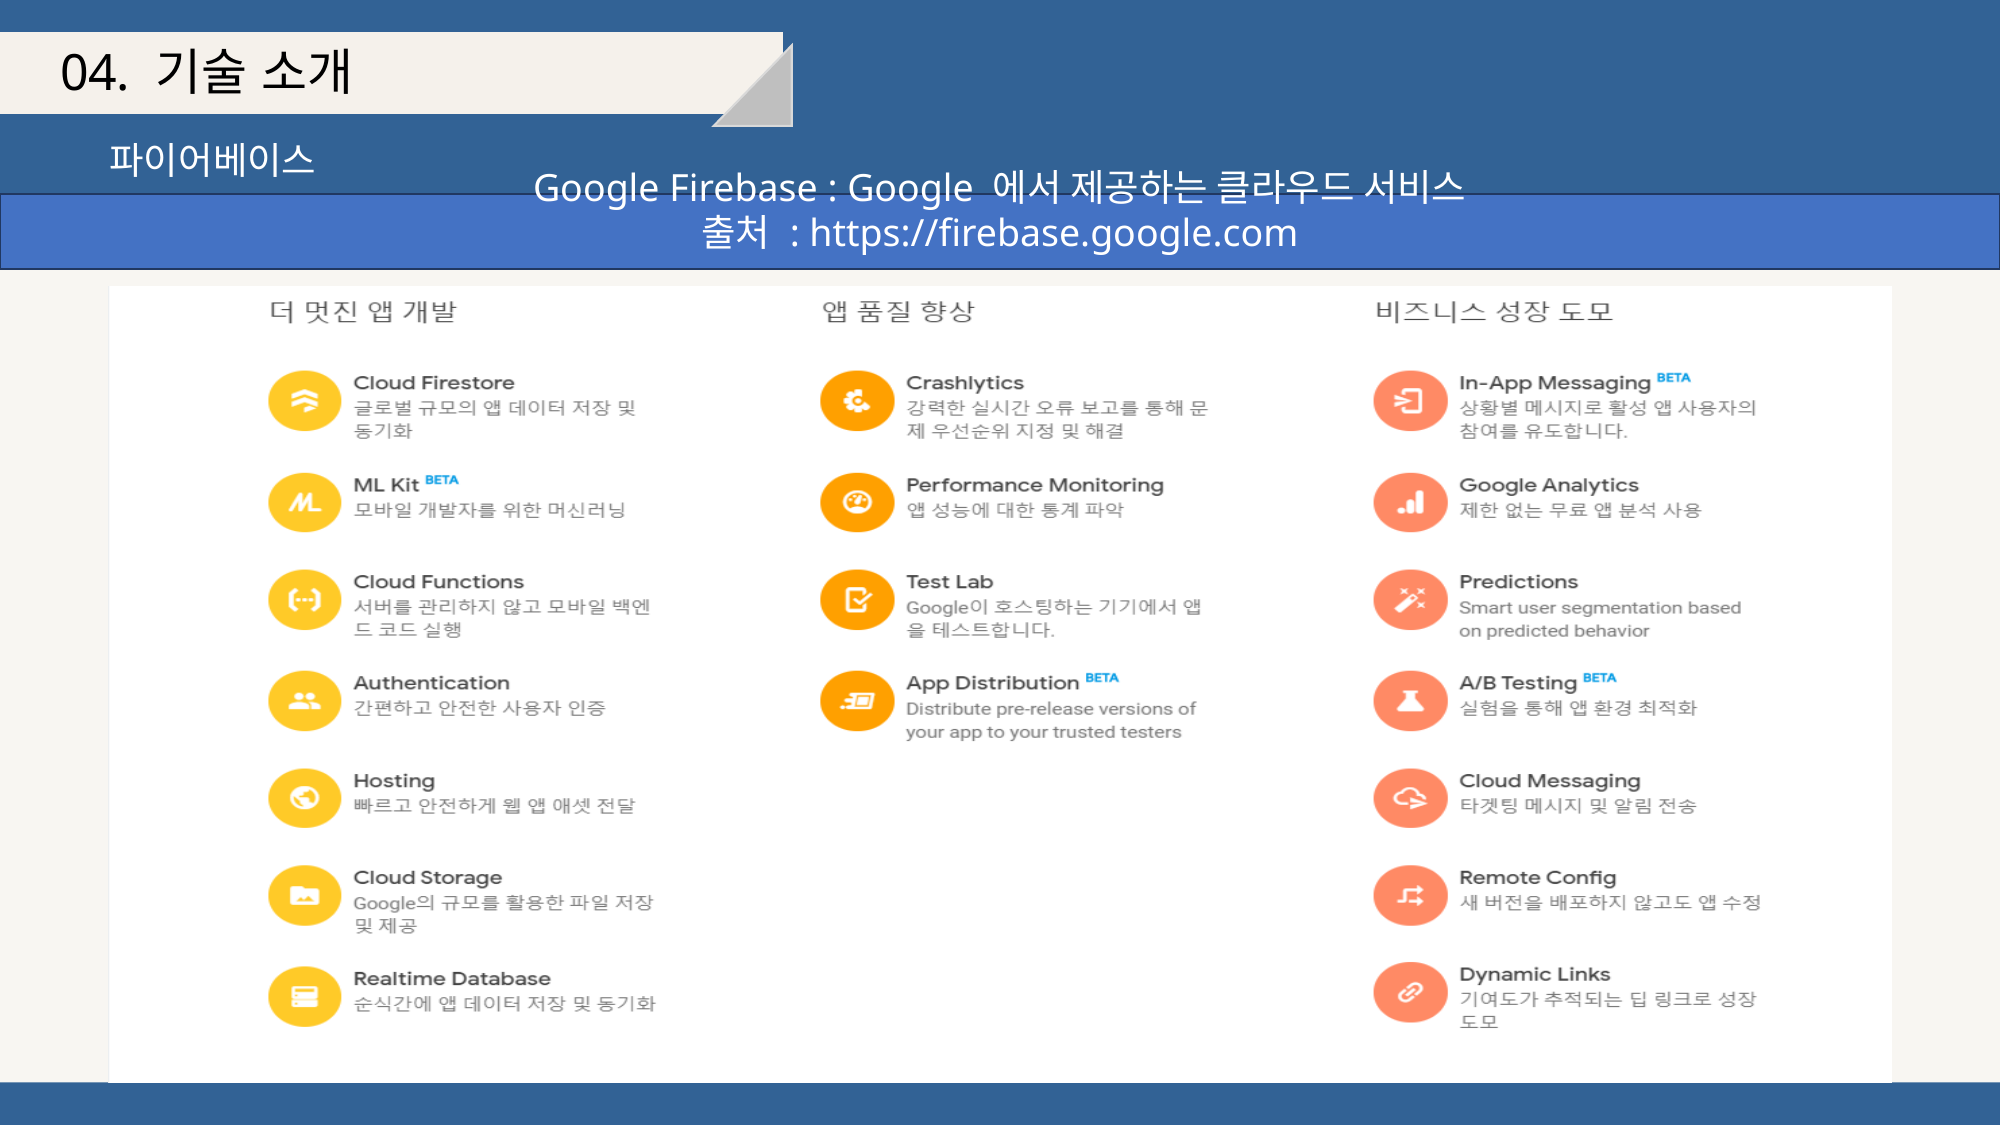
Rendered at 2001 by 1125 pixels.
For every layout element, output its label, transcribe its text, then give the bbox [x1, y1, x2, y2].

text_box [0, 32, 783, 114]
text_box 파이어베이스 [94, 129, 332, 190]
text_box [0, 270, 2000, 1084]
picture [108, 286, 1892, 1083]
text_box Google Firebase : Google 에서 제공하는 클라우드 서비스 출처 : https://firebase.google.com [0, 193, 2000, 270]
text_box [711, 42, 793, 127]
text_box 04. 기술 소개 [45, 32, 369, 108]
